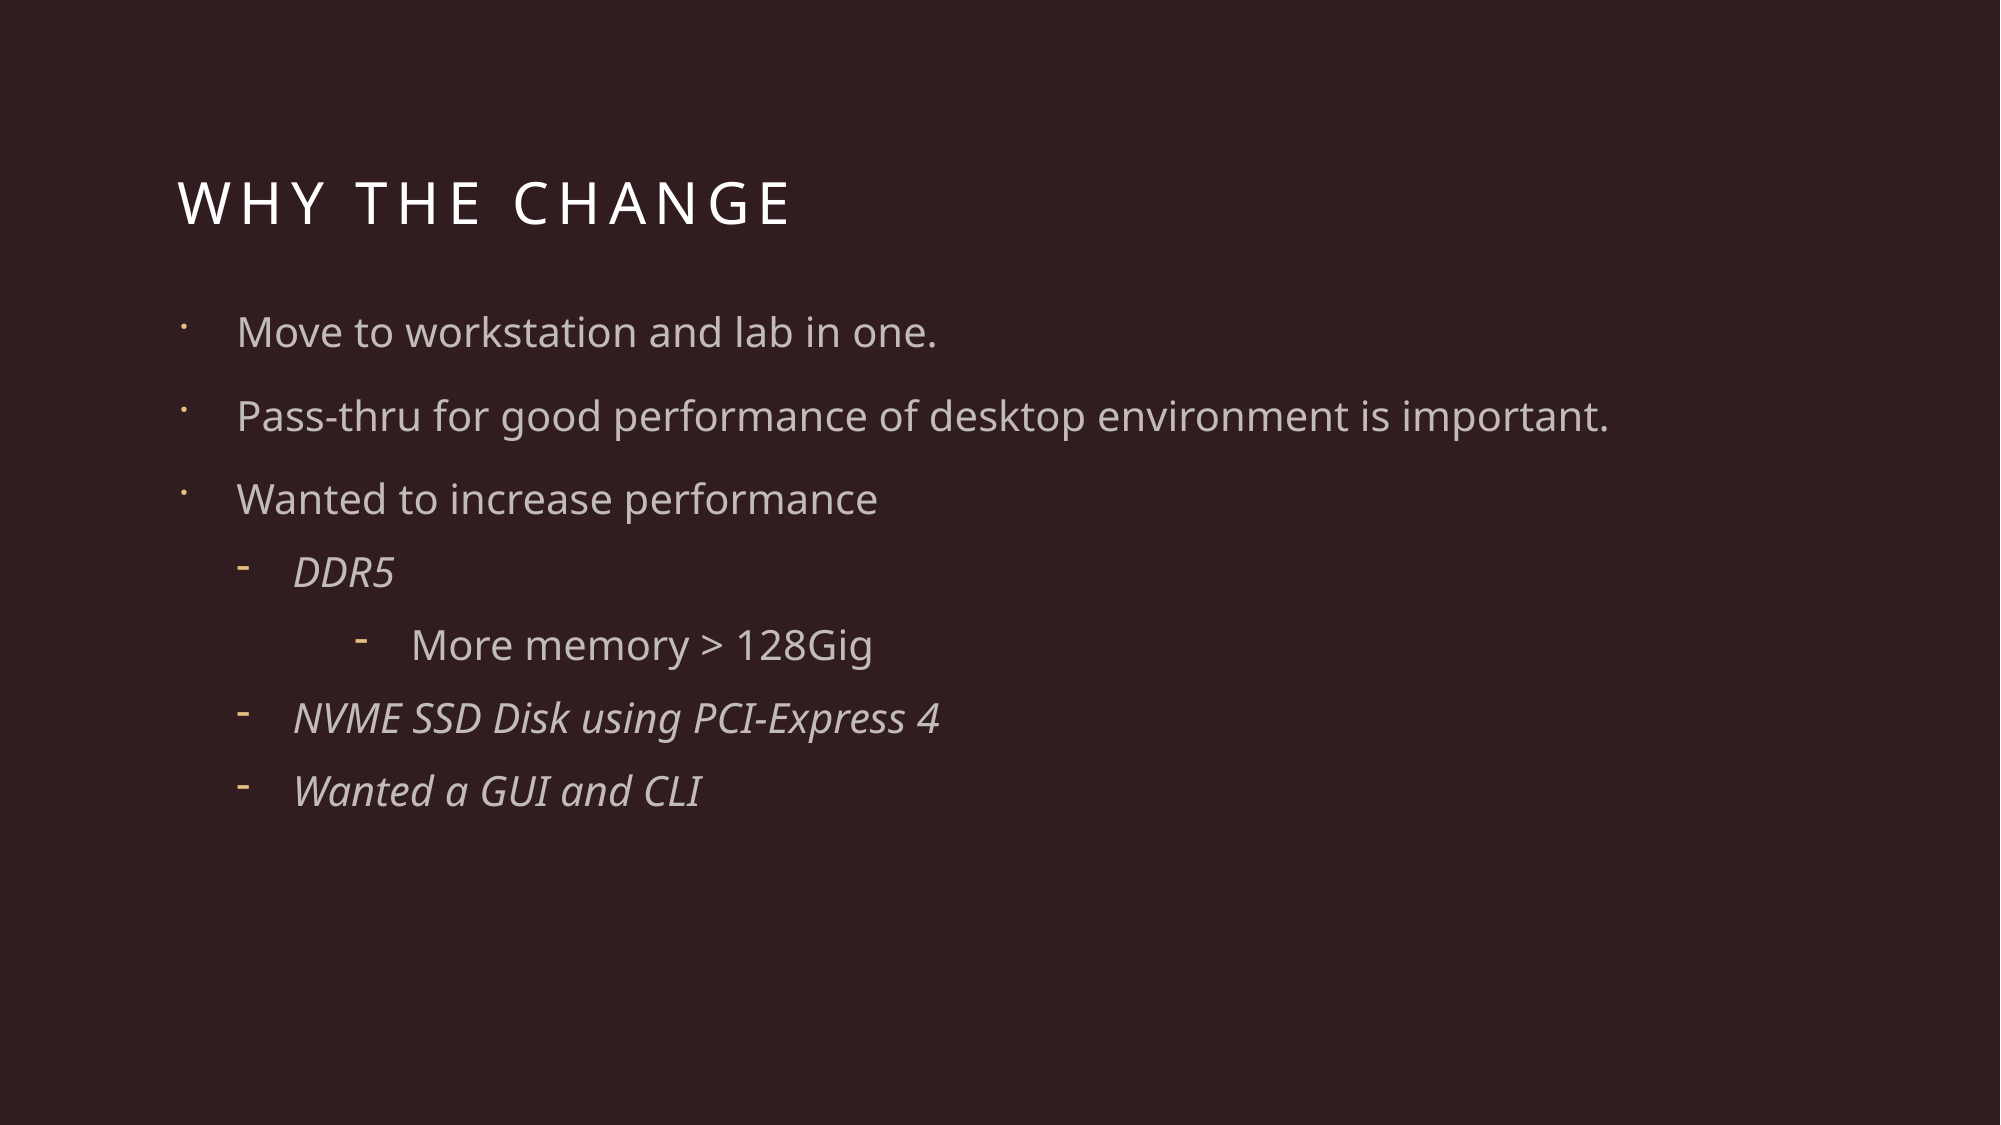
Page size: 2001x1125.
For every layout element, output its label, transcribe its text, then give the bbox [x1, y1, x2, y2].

title Why the Change [177, 165, 1822, 274]
list Move to workstation and lab in one. Pass-thru for good performance of desktop environment is important. Wanted to increase performance DDR5 More memory > 128Gig NVME SSD Disk using PCI-Express 4 Wanted a GUI and CLI [177, 293, 1822, 947]
